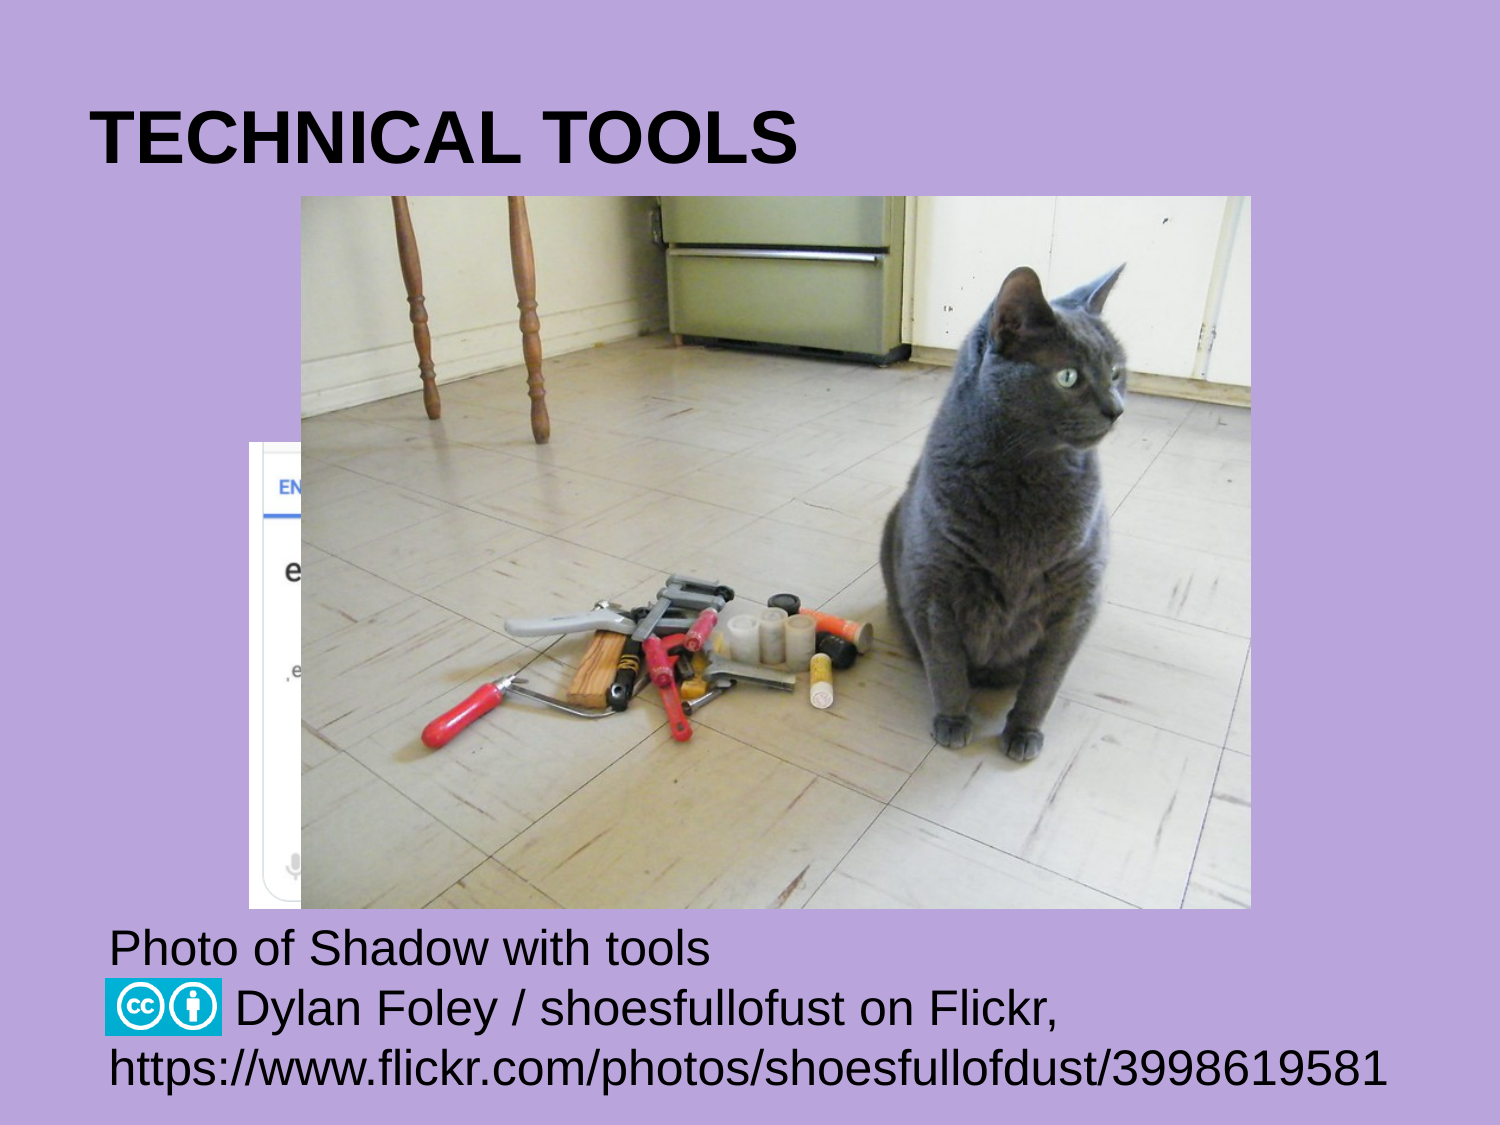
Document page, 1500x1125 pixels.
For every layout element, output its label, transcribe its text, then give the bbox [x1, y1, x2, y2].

title TECHNICAL TOOLS [74, 81, 1426, 284]
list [249, 442, 295, 909]
picture [300, 196, 1251, 909]
picture [105, 978, 222, 1036]
text_box Photo of Shadow with tools Dylan Foley / shoesfullofust on Flickr, https://www.flickr.com/photos/shoesfullofdust/3998619581 [93, 908, 1500, 1104]
